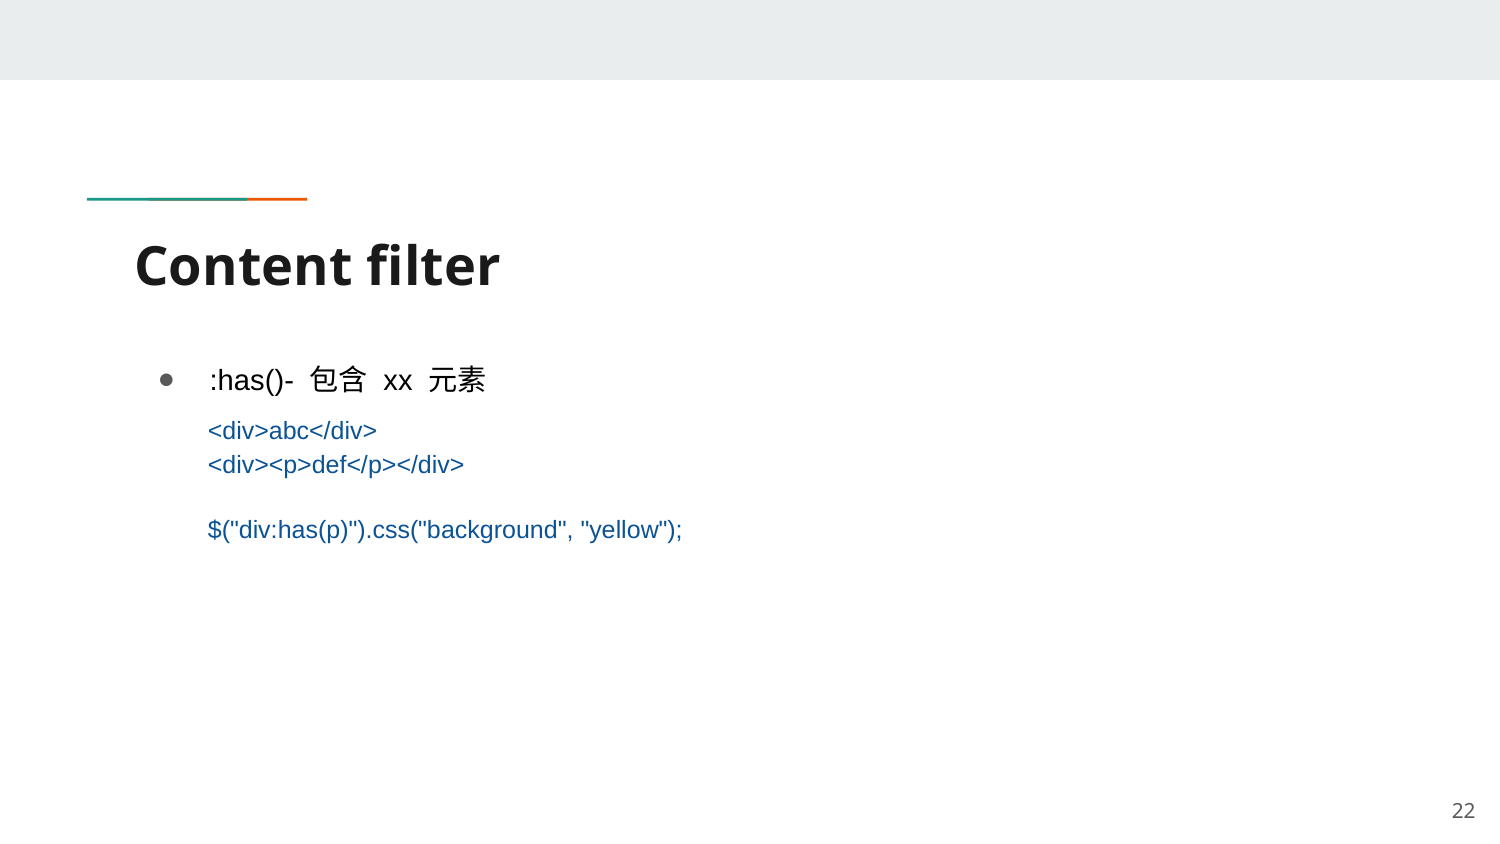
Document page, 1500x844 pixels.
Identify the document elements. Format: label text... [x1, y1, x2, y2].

title Content filter [119, 216, 1381, 305]
text_box <div>abc</div> <div><p>def</p></div> $("div:has(p)").css("background", "yellow"); [192, 394, 1250, 749]
slide_number ‹#› [1400, 779, 1491, 844]
list :has()- 包含 xx 元素 [119, 341, 1381, 712]
